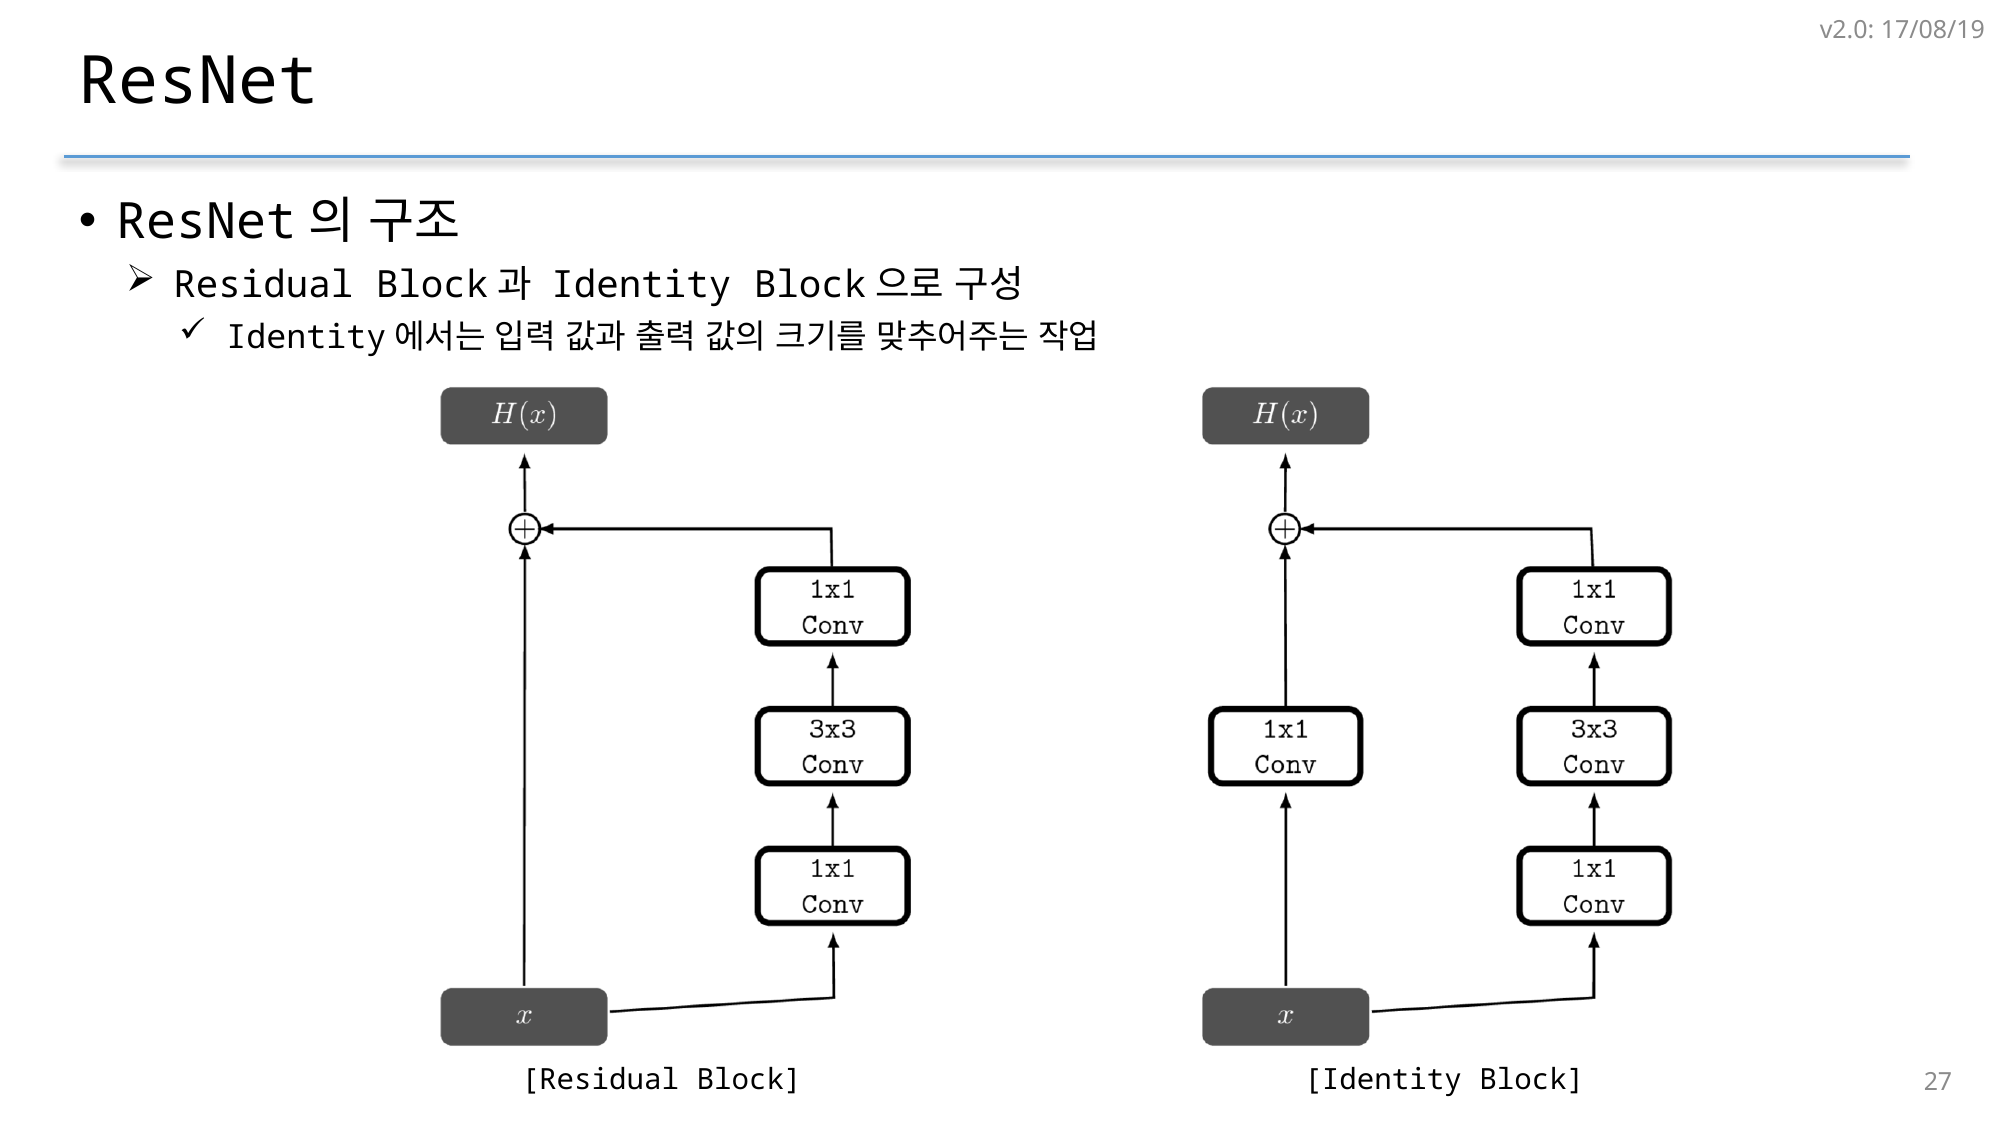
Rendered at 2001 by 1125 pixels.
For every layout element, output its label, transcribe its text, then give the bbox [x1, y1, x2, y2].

text_box [Residual Block] [506, 1053, 817, 1103]
title ResNet [63, 26, 1911, 138]
text_box [Identity Block] [1289, 1053, 1600, 1103]
list ResNet의 구조 Residual Block과 Identity Block으로 구성 Identity에서는 입력 값과 출력 값의 크기를 맞추어주는 작업 [63, 188, 1911, 1083]
footer v2.0: 17/08/19 [1325, 0, 2000, 61]
slide_number 26 [1517, 1052, 1968, 1113]
picture [389, 363, 1690, 1053]
